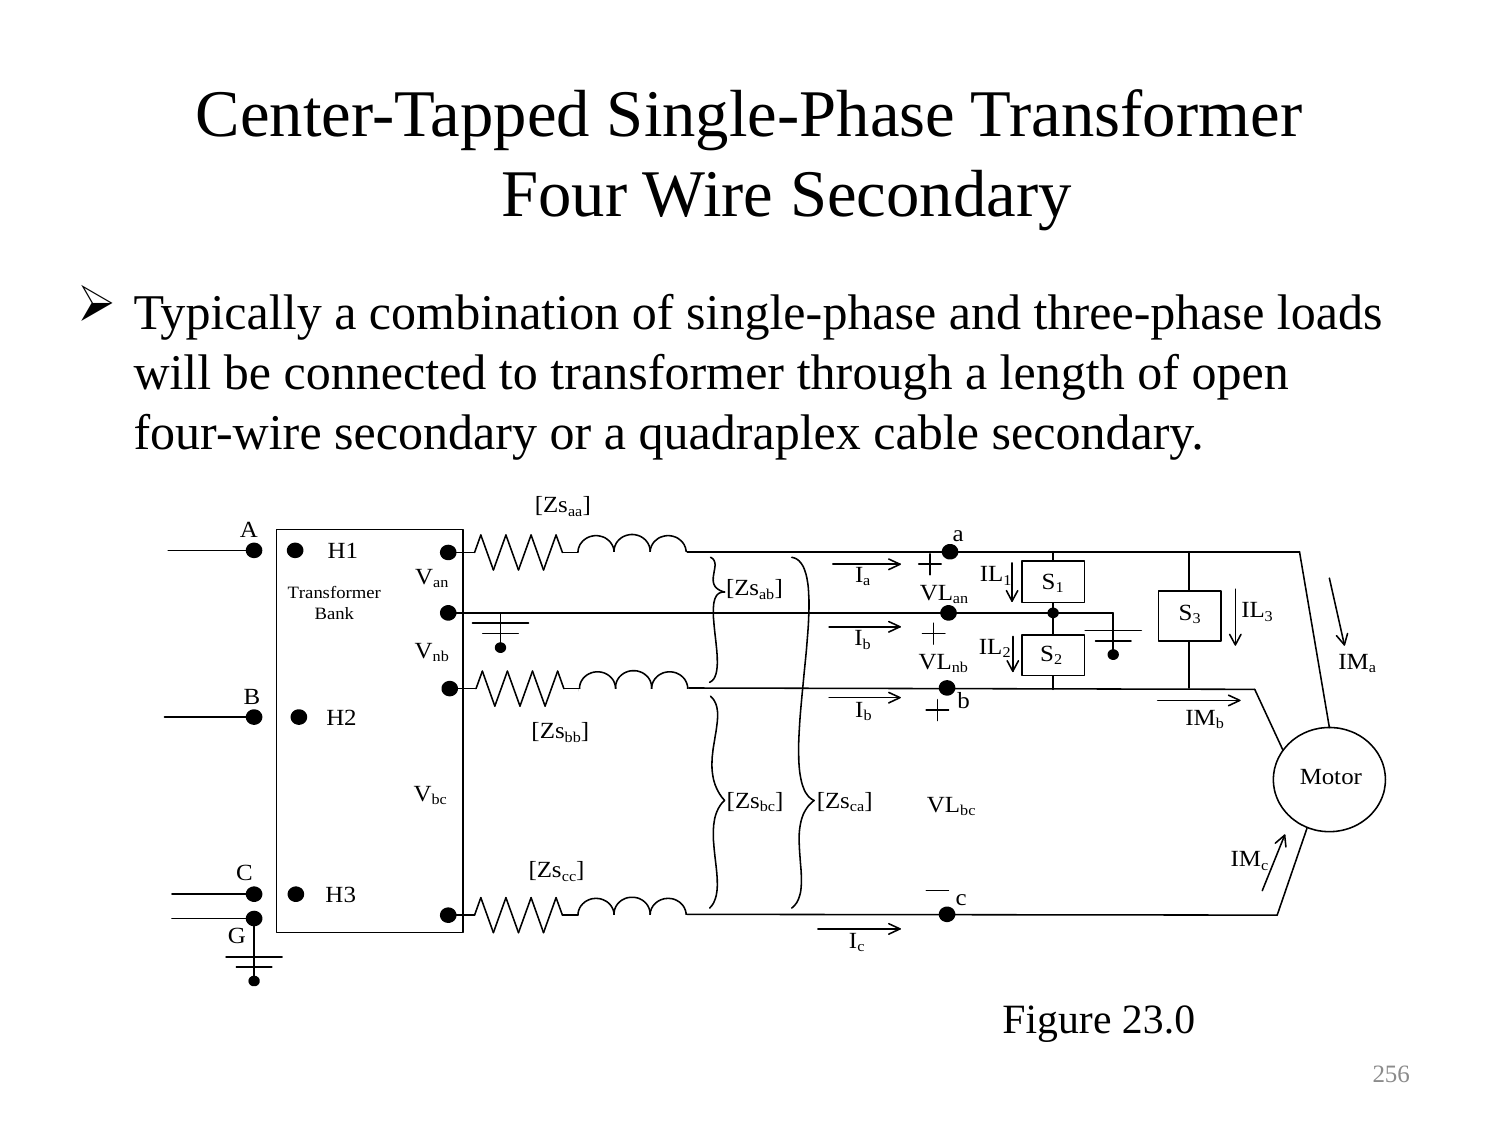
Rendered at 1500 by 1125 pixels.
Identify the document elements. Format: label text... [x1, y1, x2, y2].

text_box Typically a combination of single-phase and three-phase loads will be connected to transformer through a length of open four-wire secondary or a quadraplex cable secondary. [62, 271, 1413, 1117]
text_box Center-Tapped Single-Phase Transformer Four Wire Secondary [0, 62, 1500, 238]
text_box Figure 23.0 [987, 997, 1275, 1050]
slide_number 256 [1074, 1042, 1425, 1103]
picture [162, 486, 1388, 988]
